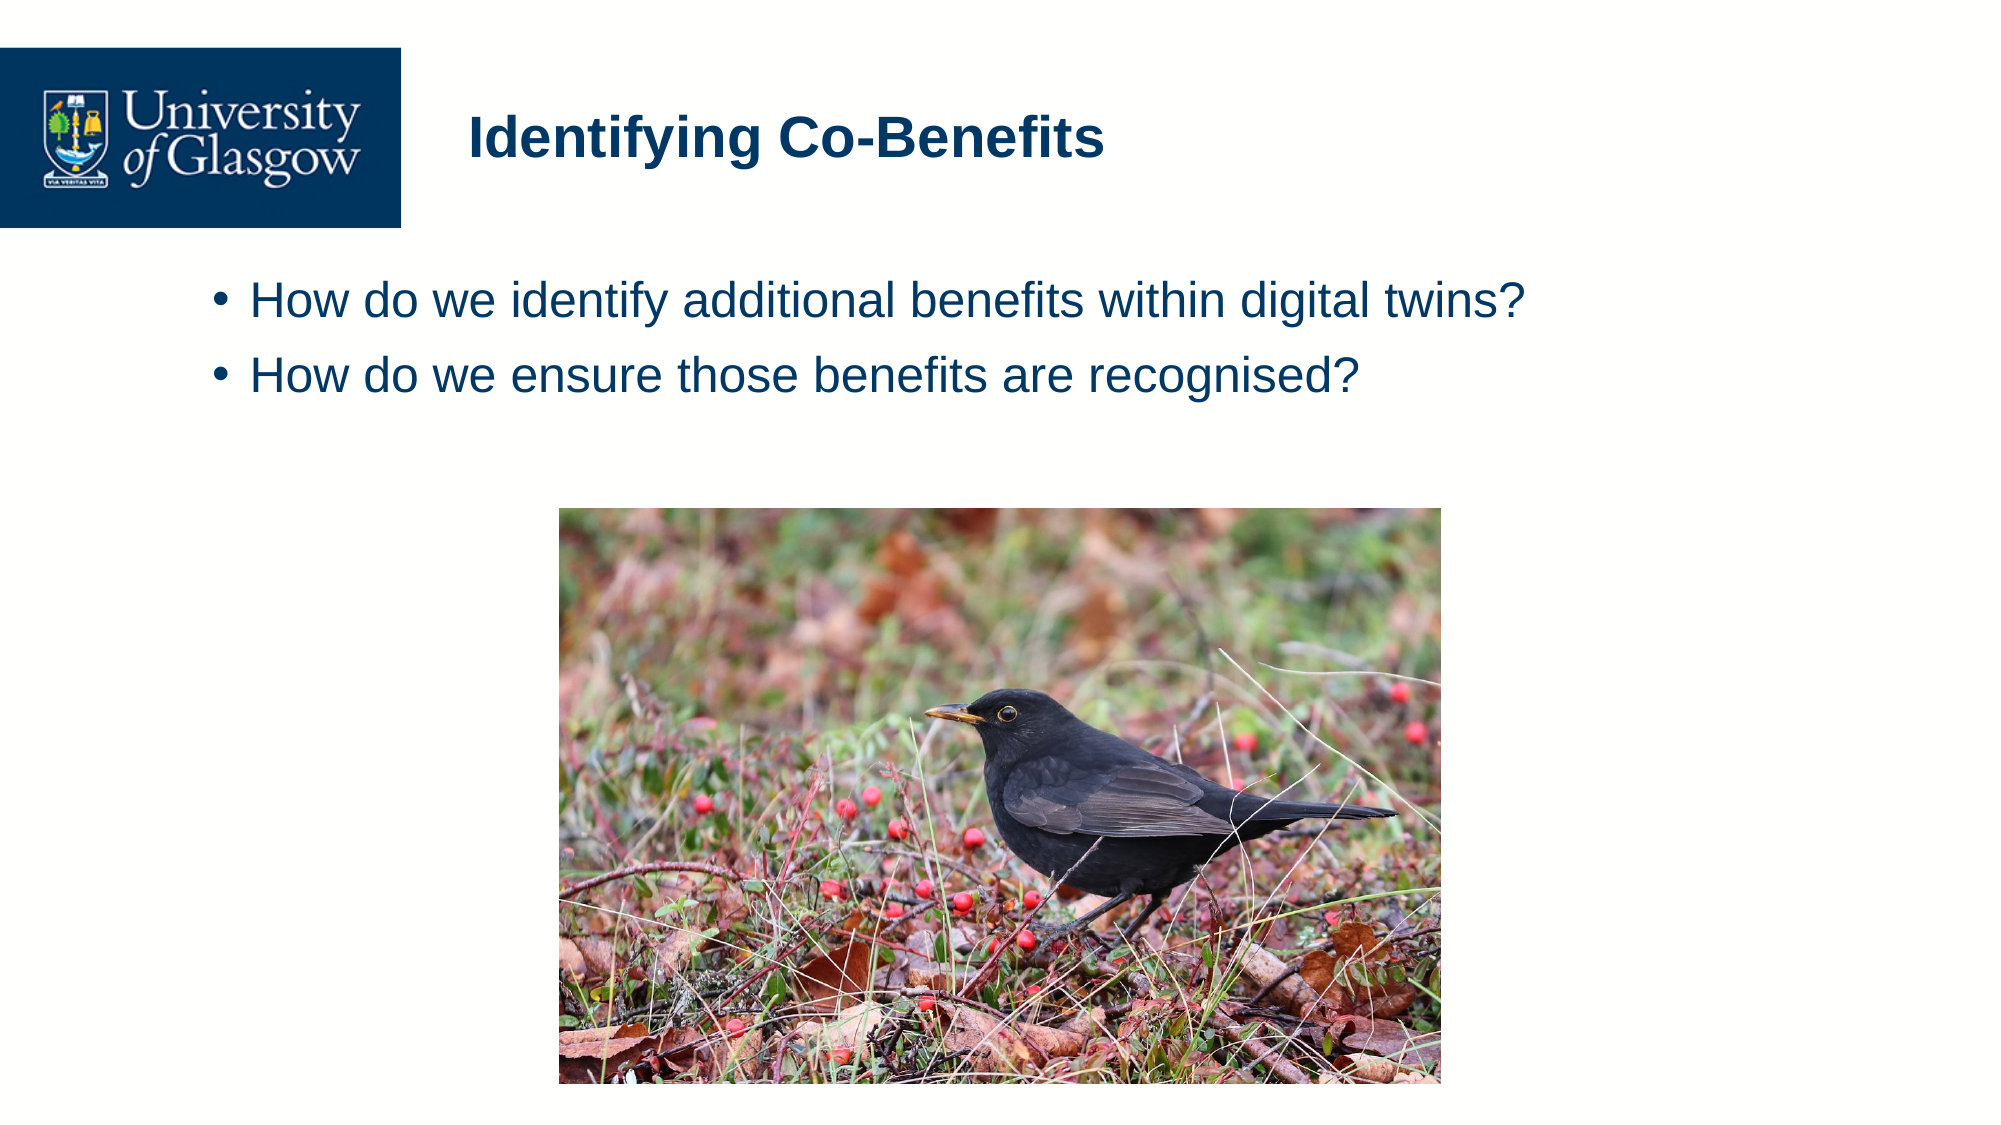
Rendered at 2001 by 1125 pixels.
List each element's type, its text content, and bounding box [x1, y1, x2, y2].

title Identifying Co-Benefits [453, 99, 1922, 246]
picture [0, 0, 2000, 1125]
list How do we identify additional benefits within digital twins? How do we ensure those benefits are recognised? [197, 266, 1953, 1023]
